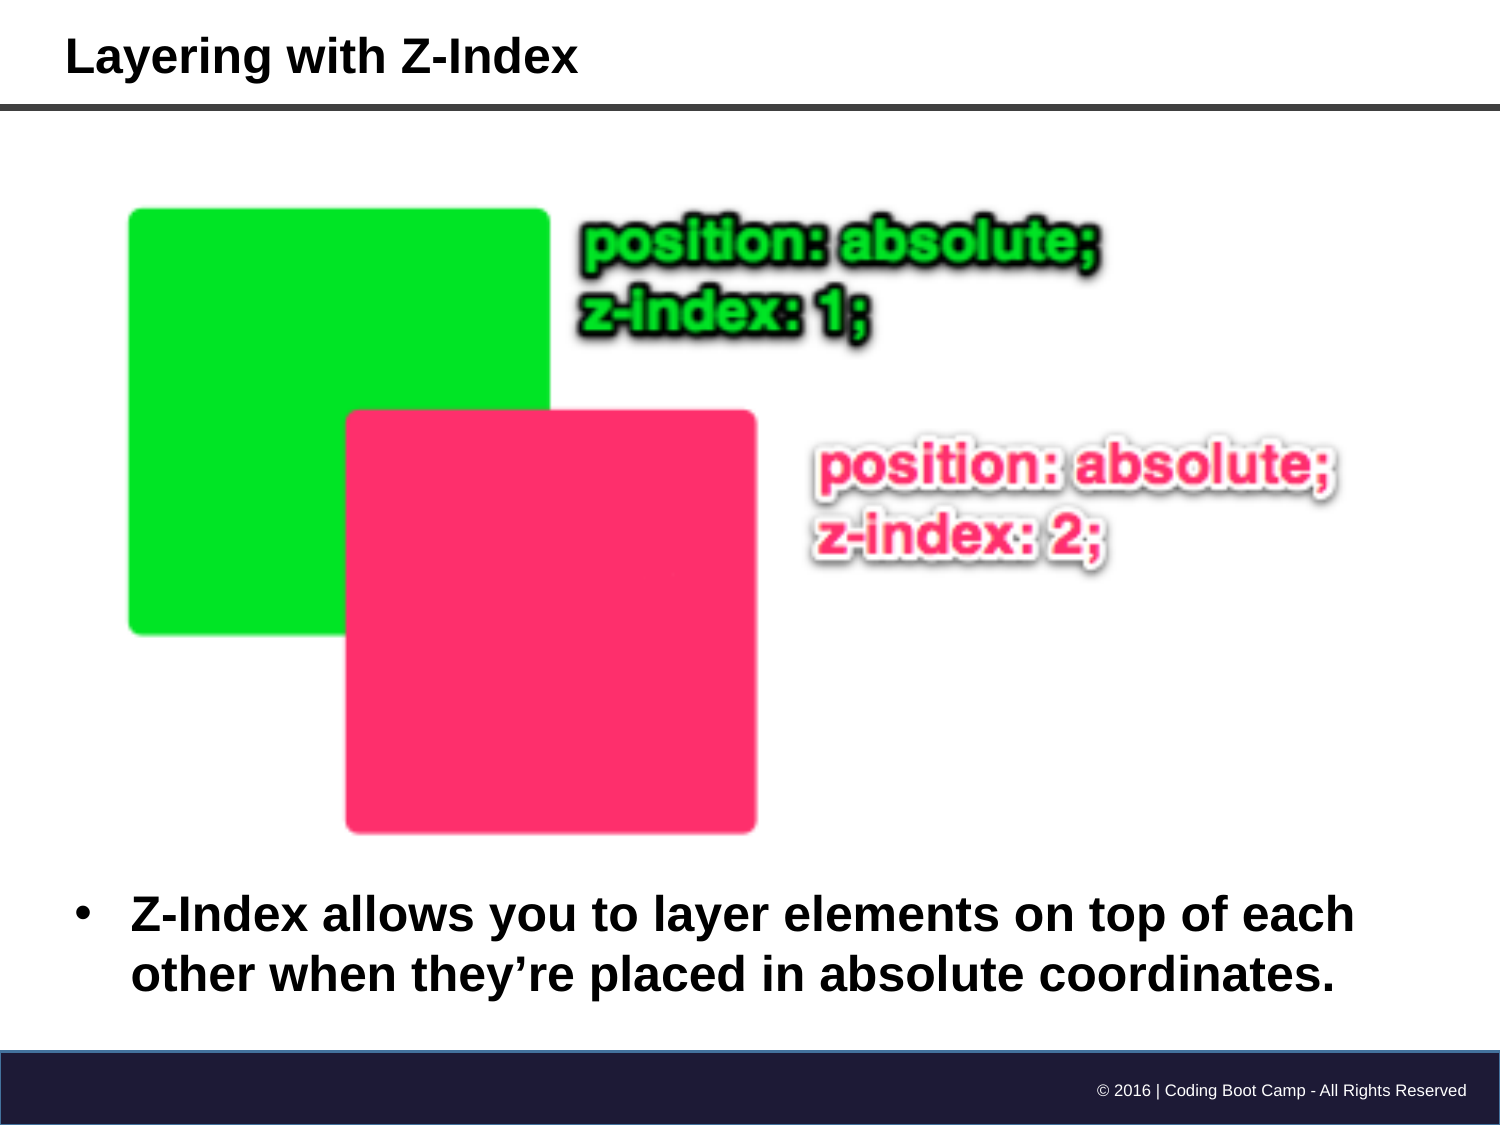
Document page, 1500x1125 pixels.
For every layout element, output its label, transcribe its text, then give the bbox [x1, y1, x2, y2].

picture [49, 149, 1407, 900]
text_box Z-Index allows you to layer elements on top of each other when they’re placed in absolute coordinates. [59, 874, 1485, 1010]
text_box Layering with Z-Index [50, 16, 913, 91]
